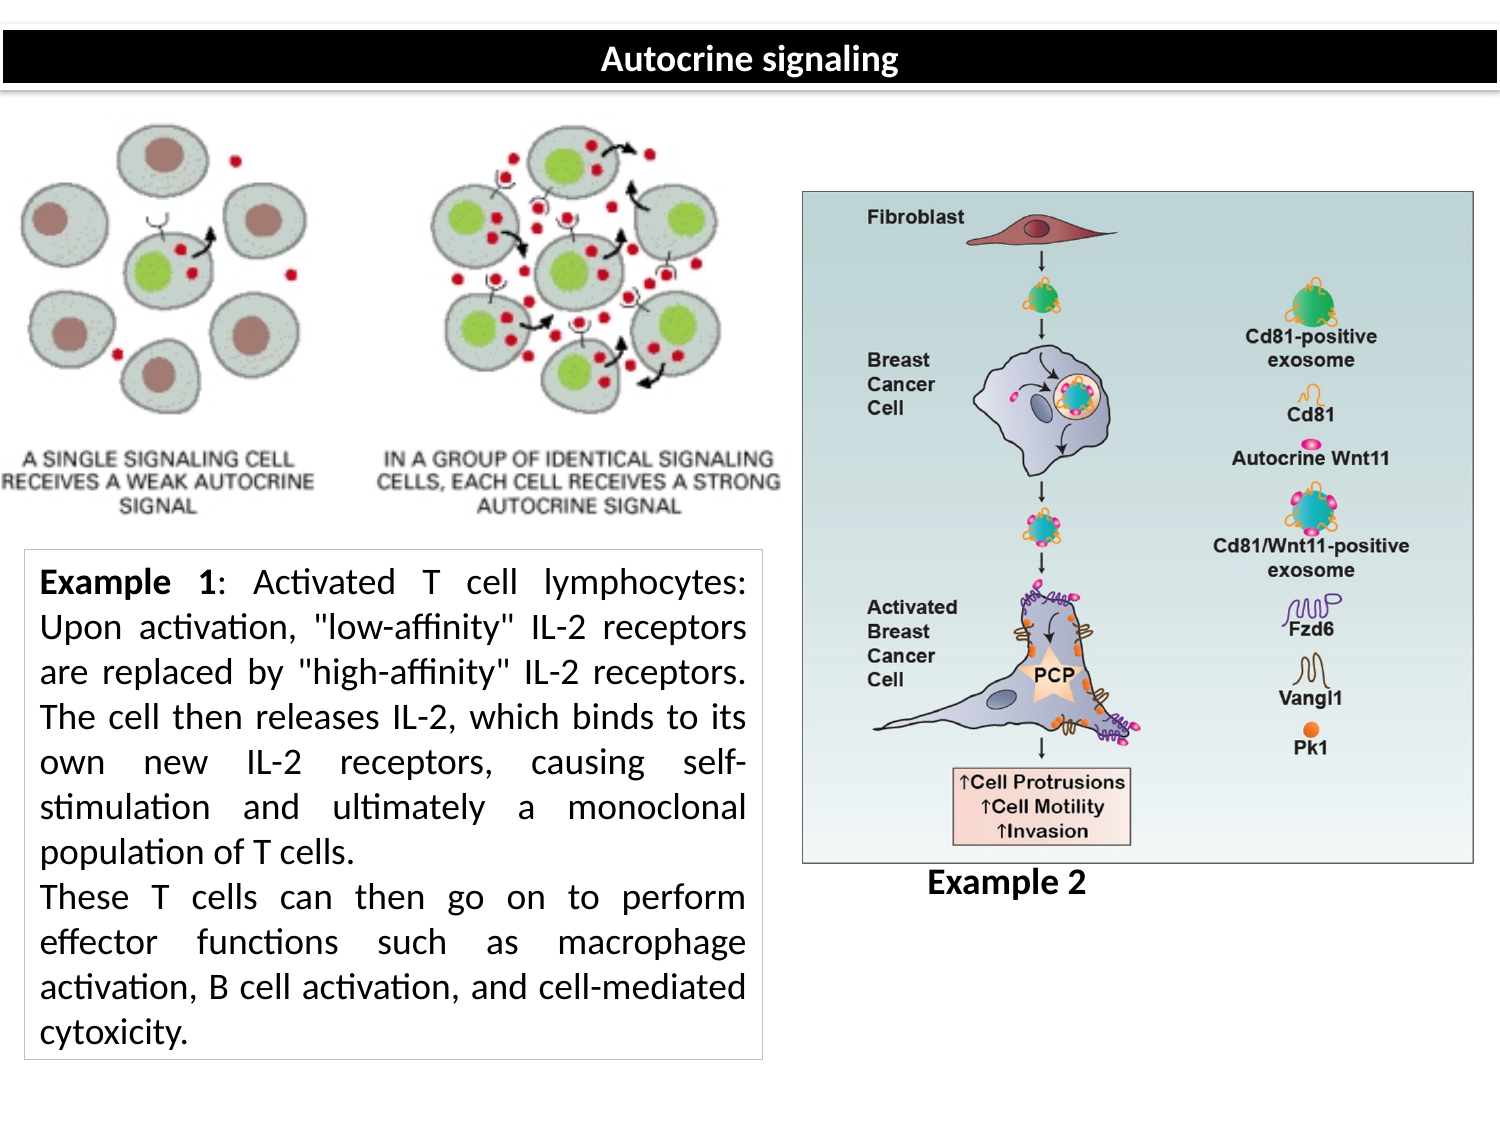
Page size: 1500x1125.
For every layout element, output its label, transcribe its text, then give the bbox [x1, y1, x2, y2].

picture [799, 189, 1476, 865]
text_box Autocrine signaling [0, 24, 1500, 90]
text_box Example 2 [912, 874, 1375, 910]
picture [0, 111, 788, 526]
text_box Example 1: Activated T cell lymphocytes: Upon activation, "low-affinity" IL-2 receptors are replaced by "high-affinity" IL-2 receptors. The cell then releases IL-2, which binds to its own new IL-2 receptors, causing self-stimulation and ultimately a monoclonal population of T cells. These T cells can then go on to perform effector functions such as macrophage activation, B cell activation, and cell-mediated cytoxicity. [24, 549, 763, 1060]
